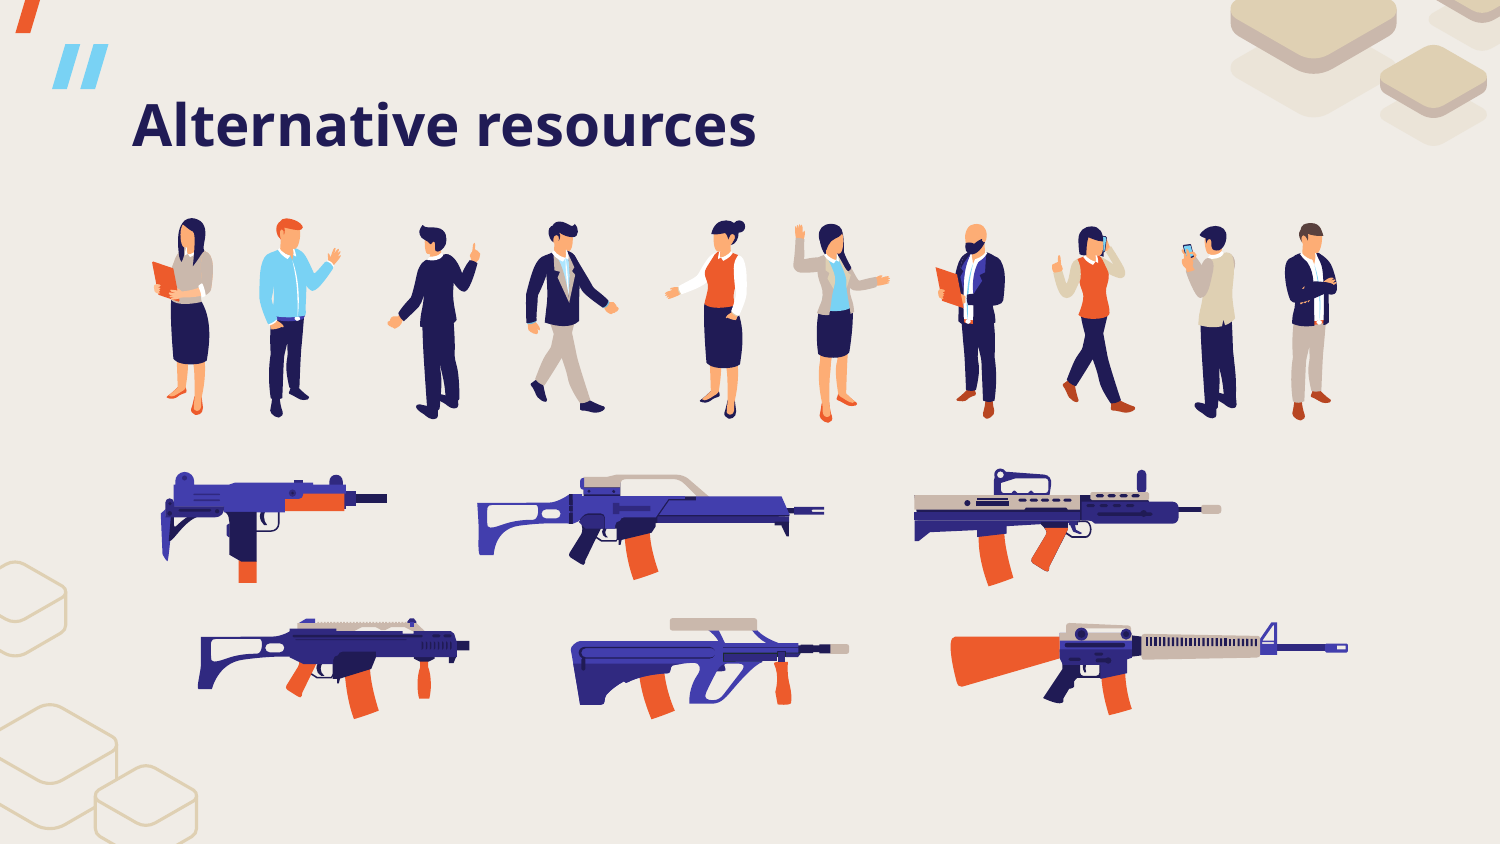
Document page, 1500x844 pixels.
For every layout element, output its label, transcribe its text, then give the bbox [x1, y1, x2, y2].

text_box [525, 221, 620, 413]
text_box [151, 217, 214, 416]
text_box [476, 474, 825, 581]
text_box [914, 468, 1222, 587]
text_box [664, 220, 748, 419]
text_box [943, 621, 1349, 716]
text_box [1051, 226, 1137, 413]
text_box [935, 223, 1007, 420]
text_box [792, 223, 891, 423]
title Alternative resources [117, 72, 1383, 167]
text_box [569, 617, 850, 720]
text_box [1284, 222, 1340, 421]
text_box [160, 471, 388, 584]
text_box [386, 224, 481, 420]
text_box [258, 218, 343, 418]
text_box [195, 618, 470, 720]
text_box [1181, 225, 1240, 419]
